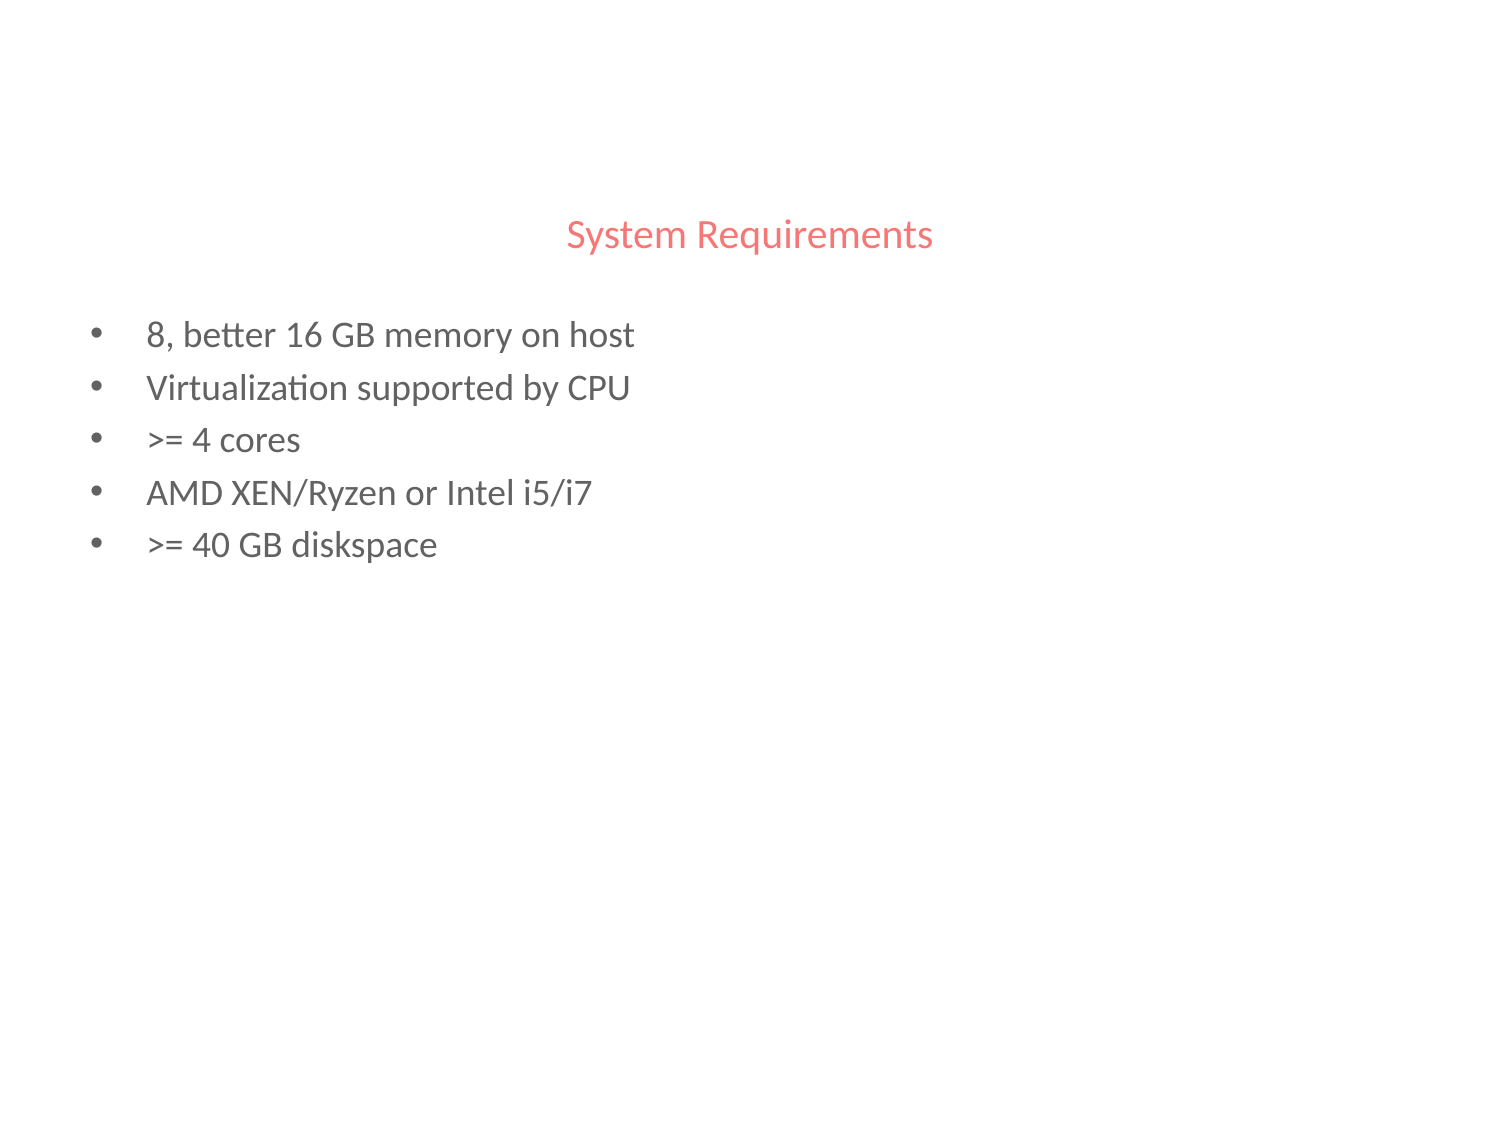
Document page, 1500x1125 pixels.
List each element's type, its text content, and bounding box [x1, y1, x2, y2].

list 8, better 16 GB memory on host Virtualization supported by CPU >= 4 cores AMD XEN/Ryzen or Intel i5/i7 >= 40 GB diskspace [75, 302, 1425, 1005]
title System Requirements [75, 172, 1425, 291]
